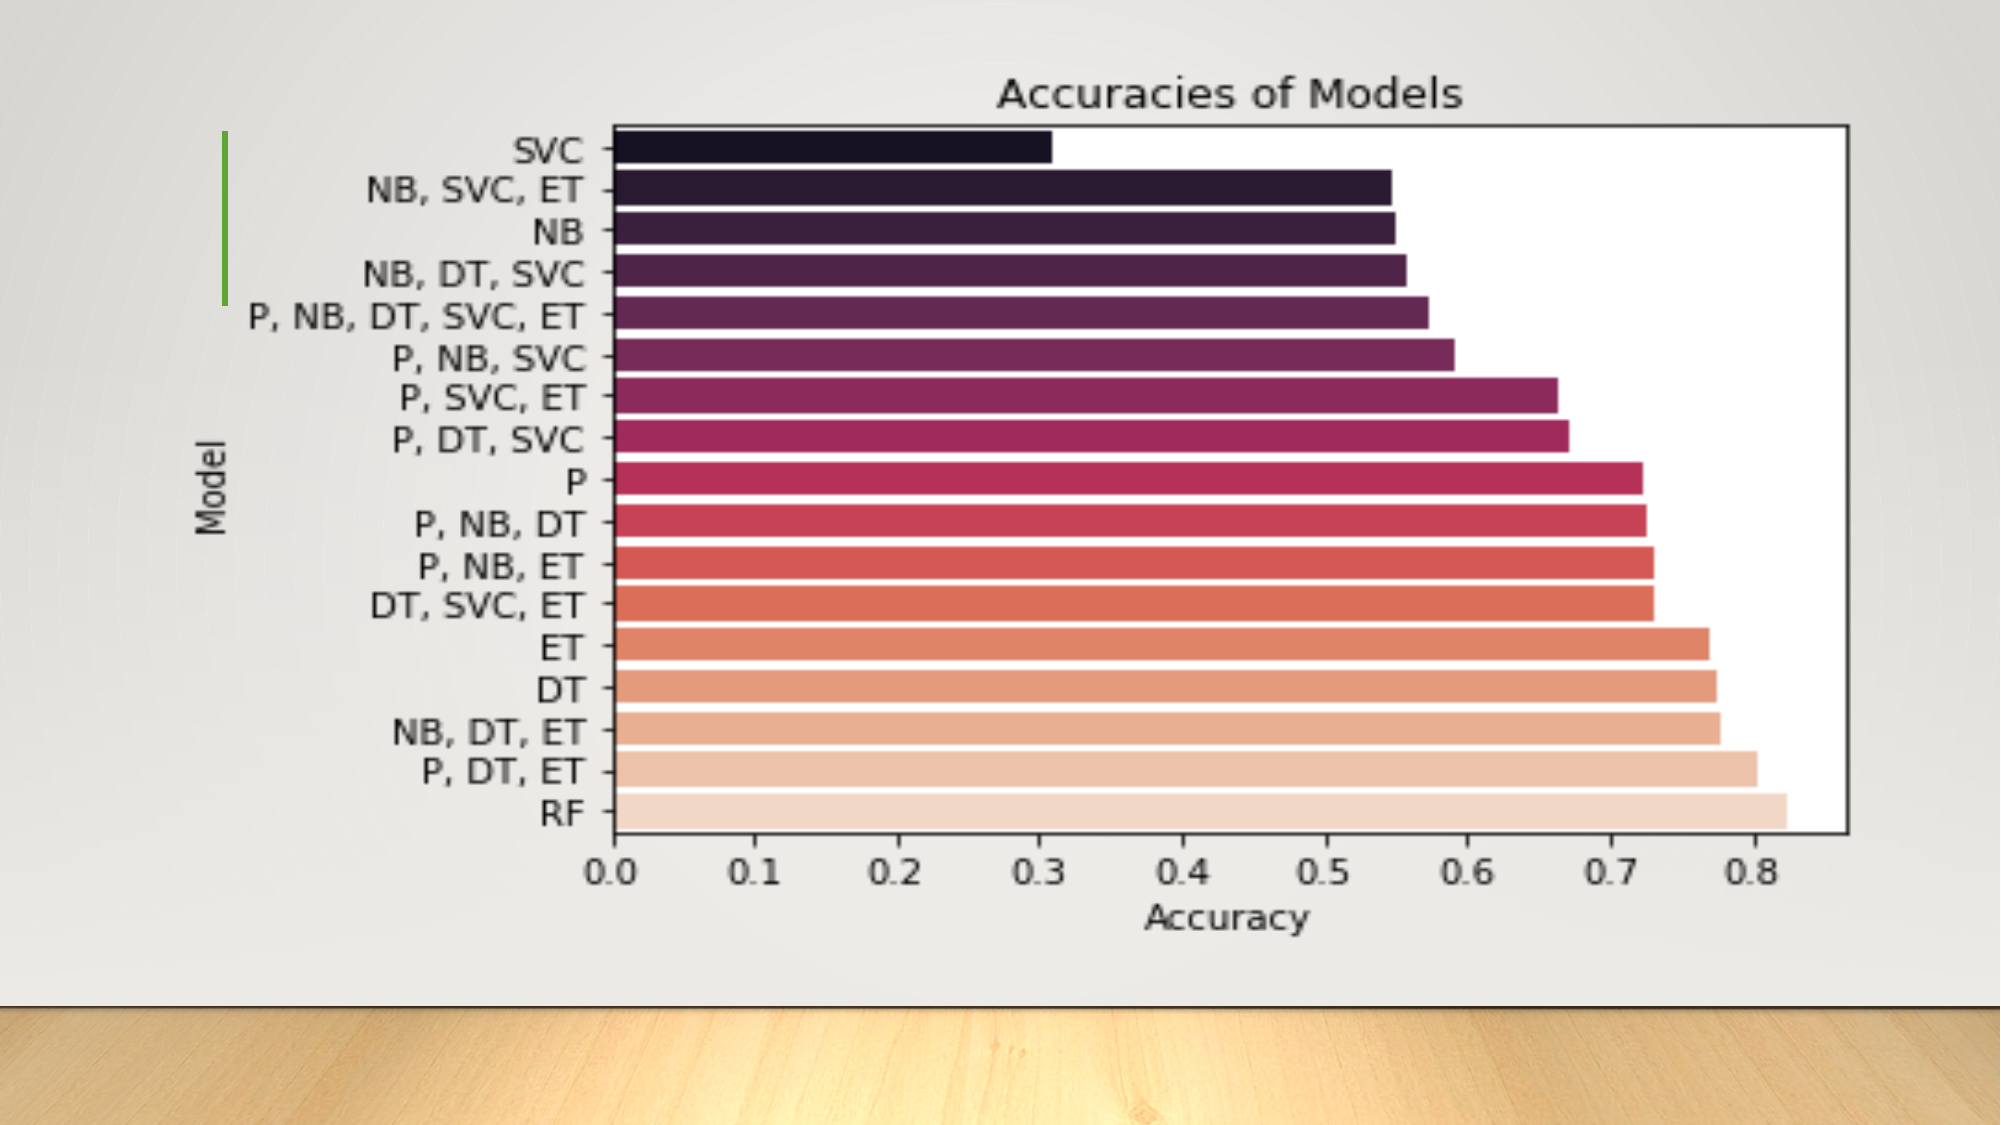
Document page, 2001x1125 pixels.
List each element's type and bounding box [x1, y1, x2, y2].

picture [0, 1006, 2000, 1125]
list [171, 54, 1888, 957]
